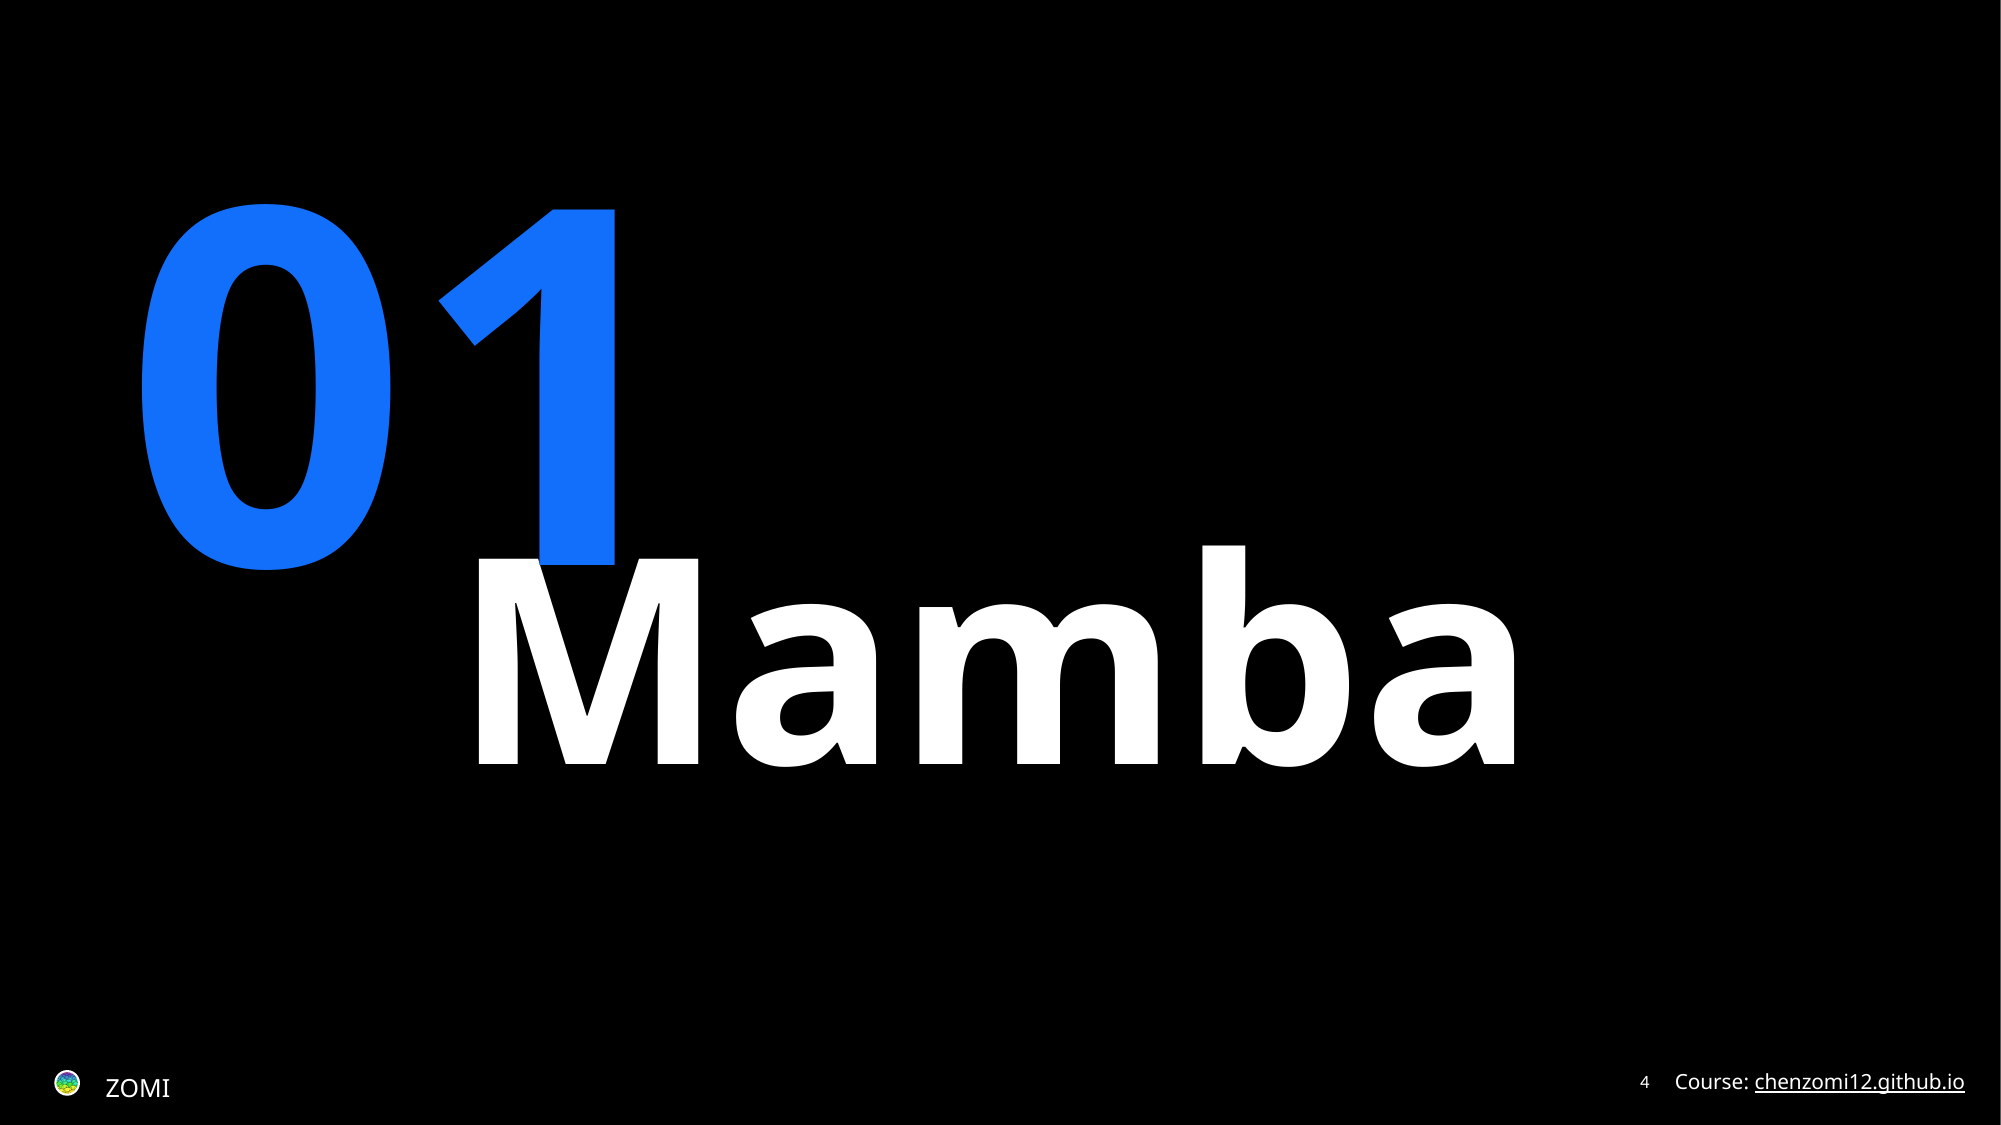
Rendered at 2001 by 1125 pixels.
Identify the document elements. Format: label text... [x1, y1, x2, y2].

text_box 01 [90, 60, 729, 673]
text_box Mamba [79, 313, 1910, 986]
picture [57, 1073, 77, 1093]
